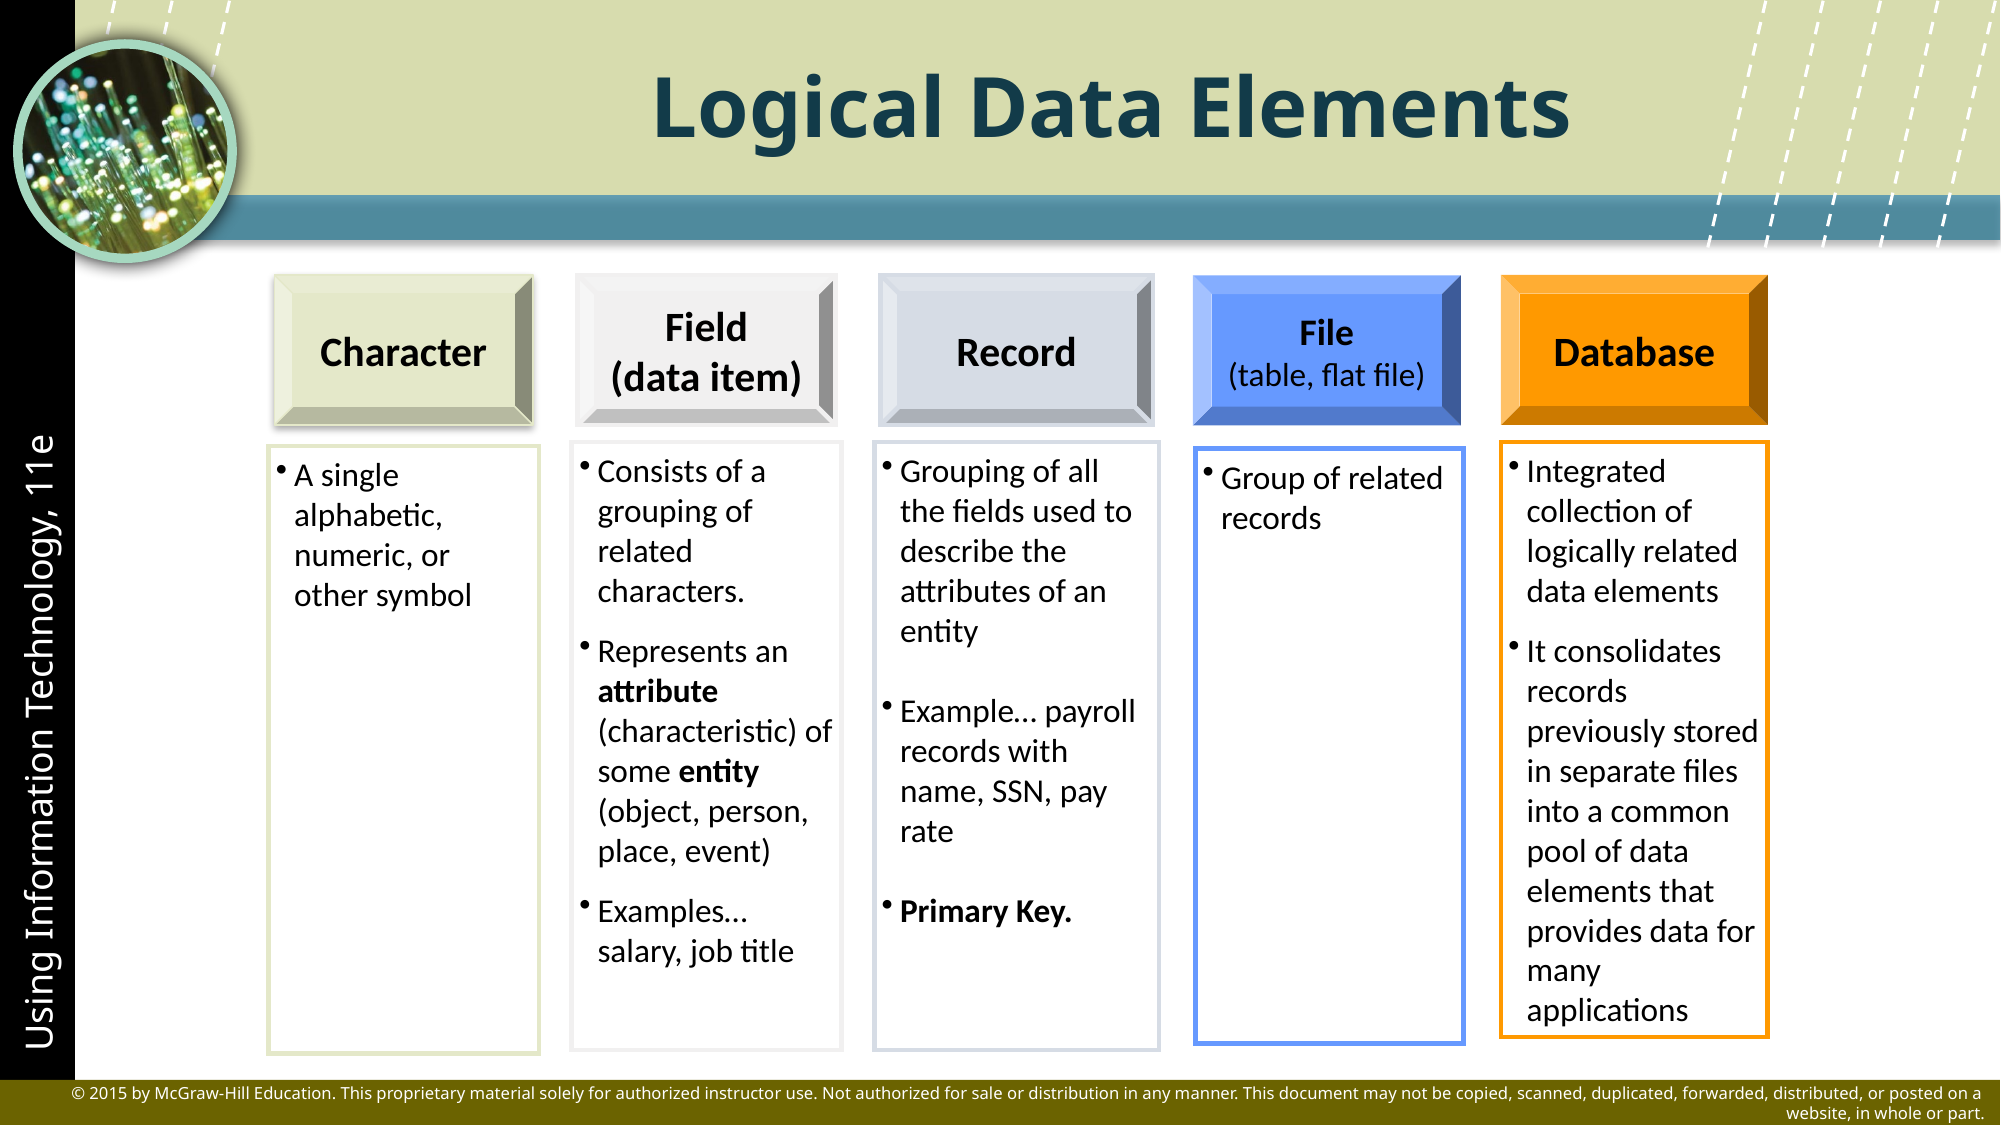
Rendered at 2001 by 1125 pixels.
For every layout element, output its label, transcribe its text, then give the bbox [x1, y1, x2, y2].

text_box Grouping of all the fields used to describe the attributes of an entity Example… payroll records with name, SSN, pay rate Primary Key. [874, 442, 1160, 1050]
text_box Group of related records [1195, 448, 1464, 1044]
text_box File (table, flat file) [1192, 275, 1461, 426]
text_box Field (data item) [577, 274, 836, 425]
text_box Record [880, 274, 1153, 425]
text_box Character [273, 274, 534, 426]
text_box Consists of a grouping of related characters. Represents an attribute (characteristic) of some entity (object, person, place, event) Examples… salary, job title [571, 442, 842, 1050]
text_box Logical Data Elements [331, 22, 1669, 186]
text_box Integrated collection of logically related data elements It consolidates records previously stored in separate files into a common pool of data elements that provides data for many applications [1500, 442, 1768, 1038]
text_box A single alphabetic, numeric, or other symbol [268, 445, 539, 1054]
text_box Database [1500, 274, 1768, 425]
picture [23, 49, 227, 253]
